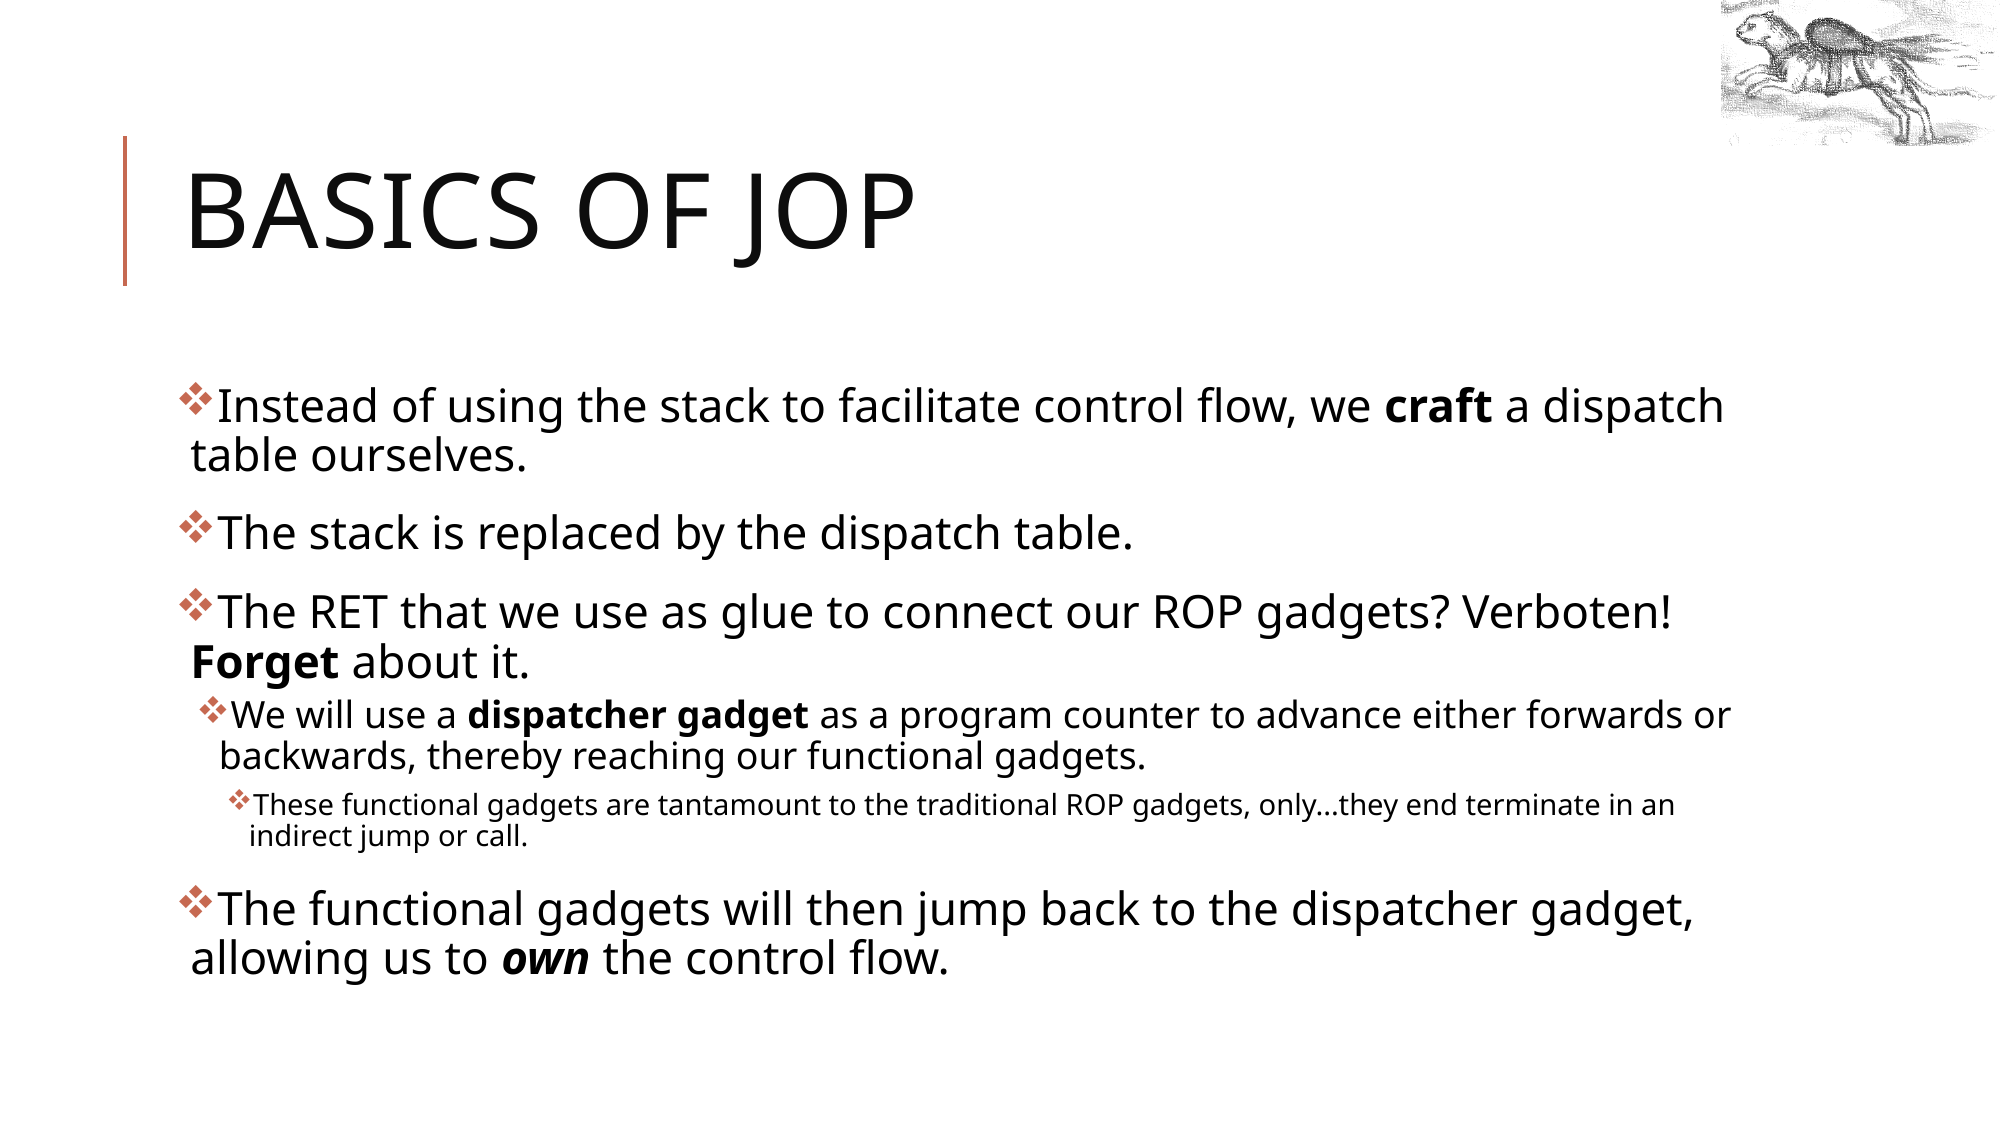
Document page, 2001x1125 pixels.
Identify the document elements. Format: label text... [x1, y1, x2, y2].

picture [1720, 0, 2000, 146]
list Instead of using the stack to facilitate control flow, we craft a dispatch table ourselves. The stack is replaced by the dispatch table. The RET that we use as glue to connect our ROP gadgets? Verboten! Forget about it. We will use a dispatcher gadget as a program counter to advance either forwards or backwards, thereby reaching our functional gadgets. These functional gadgets are tantamount to the traditional ROP gadgets, only...they end terminate in an indirect jump or call. The functional gadgets will then jump back to the dispatcher gadget, allowing us to own the control flow. [168, 375, 1763, 1035]
title BASICS of JOP [168, 96, 1763, 342]
